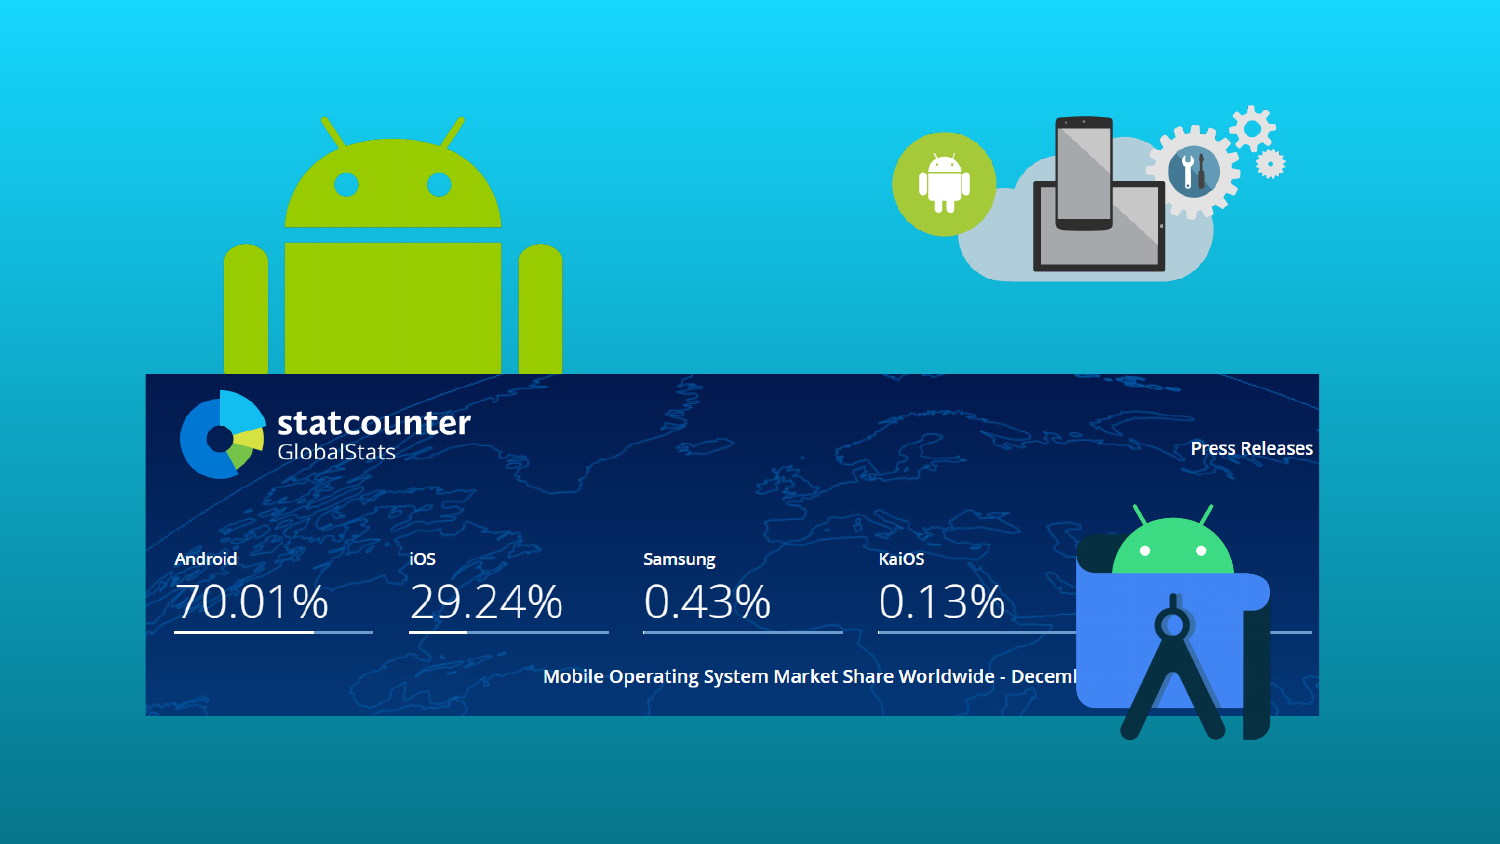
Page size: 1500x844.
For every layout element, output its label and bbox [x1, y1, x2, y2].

text_box [75, 33, 1231, 171]
picture [802, 60, 1367, 328]
picture [147, 111, 1339, 809]
